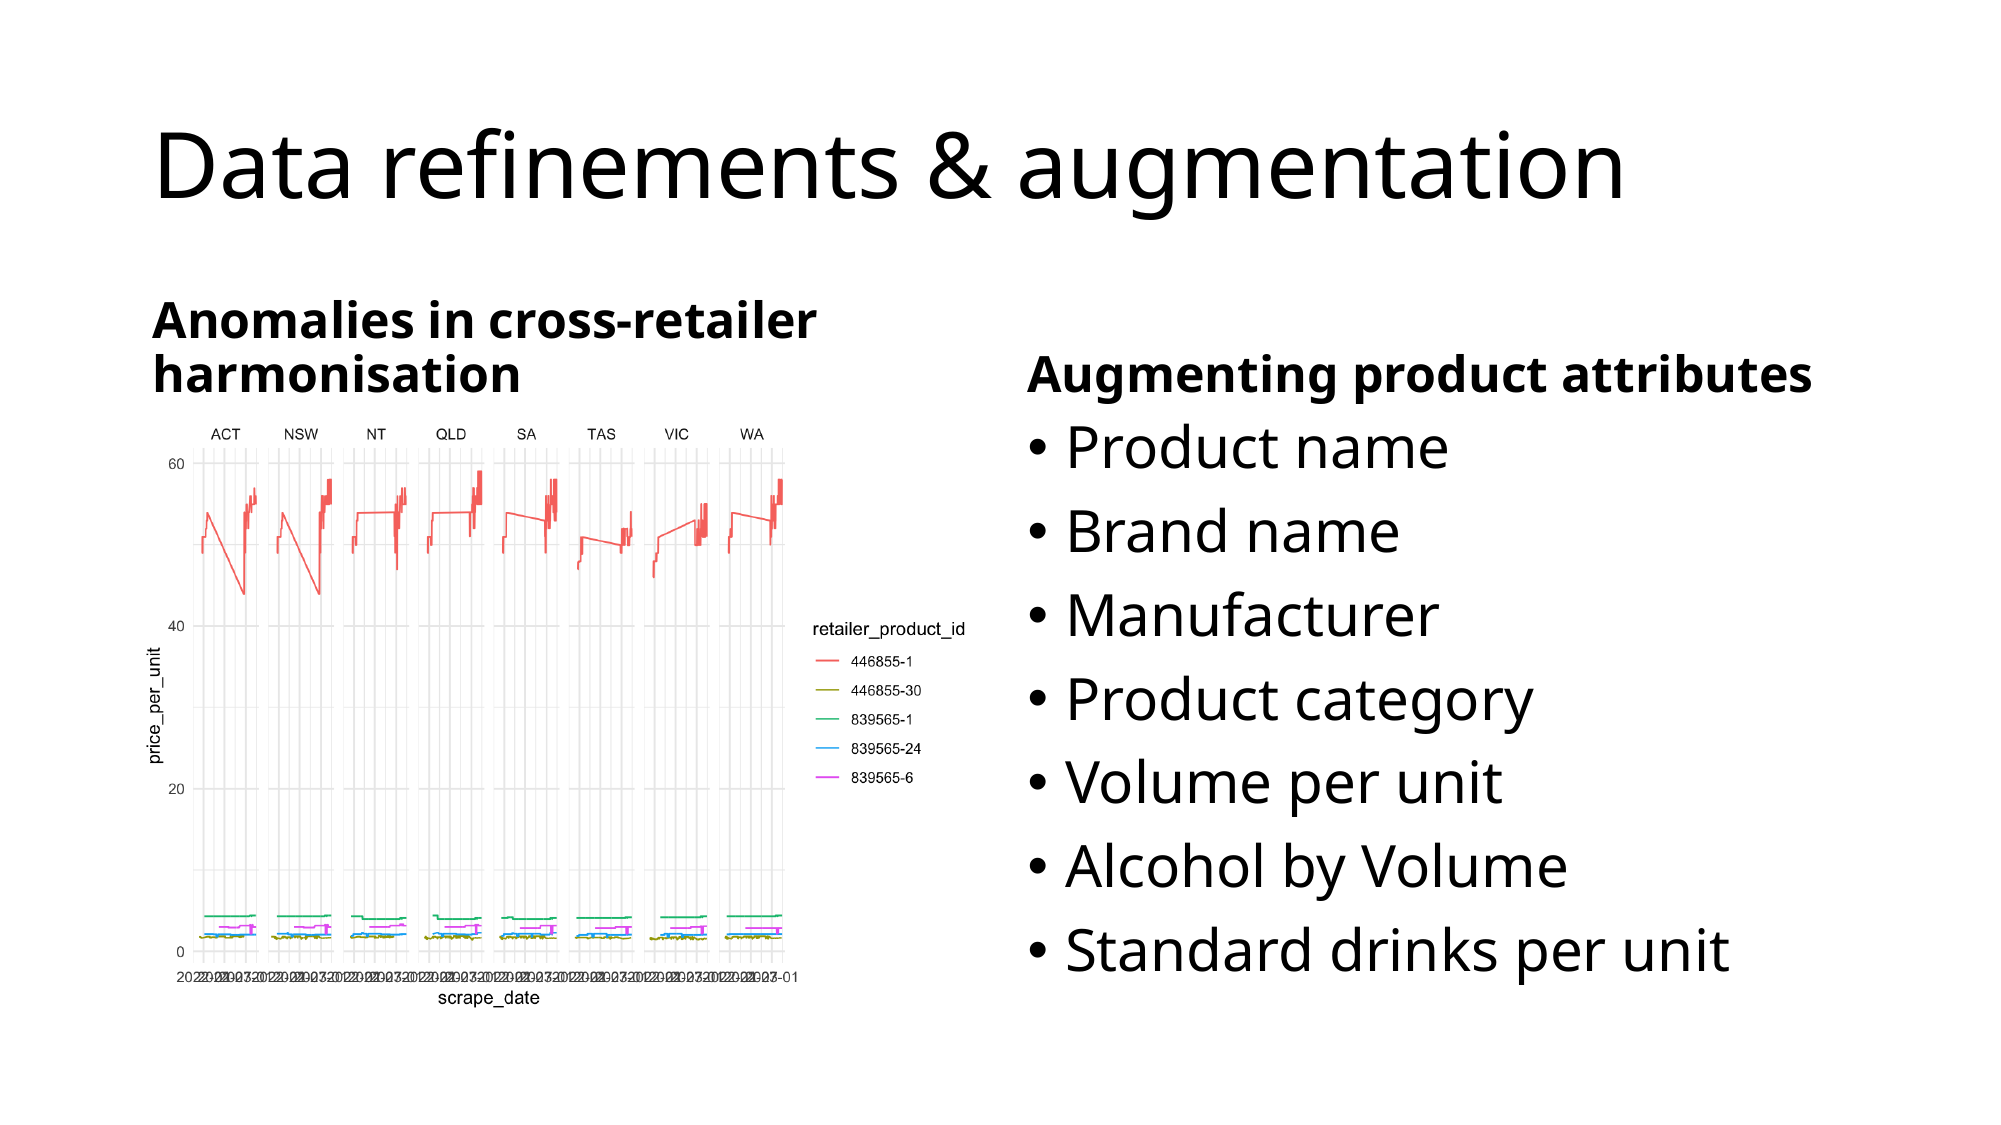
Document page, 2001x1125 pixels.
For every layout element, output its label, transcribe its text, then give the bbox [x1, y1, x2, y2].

title Data refinements & augmentation [137, 59, 1863, 278]
list Anomalies in cross-retailer harmonisation [137, 275, 984, 410]
list Product name Brand name Manufacturer Product category Volume per unit Alcohol by Volume Standard drinks per unit [1012, 410, 1863, 1016]
list Augmenting product attributes [1012, 275, 1863, 410]
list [137, 410, 985, 1016]
